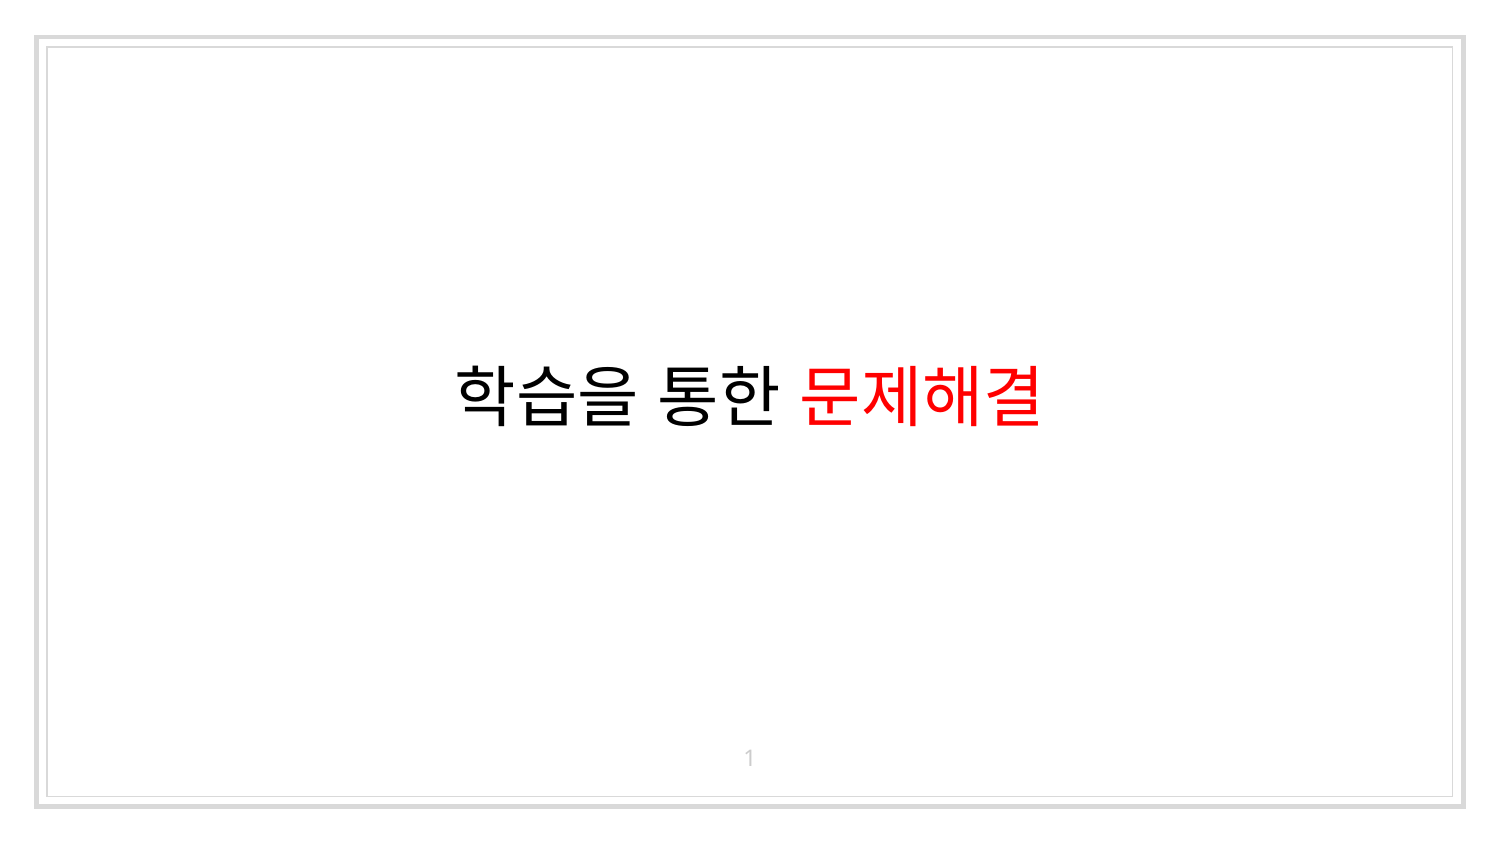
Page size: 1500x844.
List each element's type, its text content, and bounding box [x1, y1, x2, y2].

title 학습을 통한 문제해결 [265, 259, 1235, 450]
slide_number 1 [705, 725, 795, 790]
